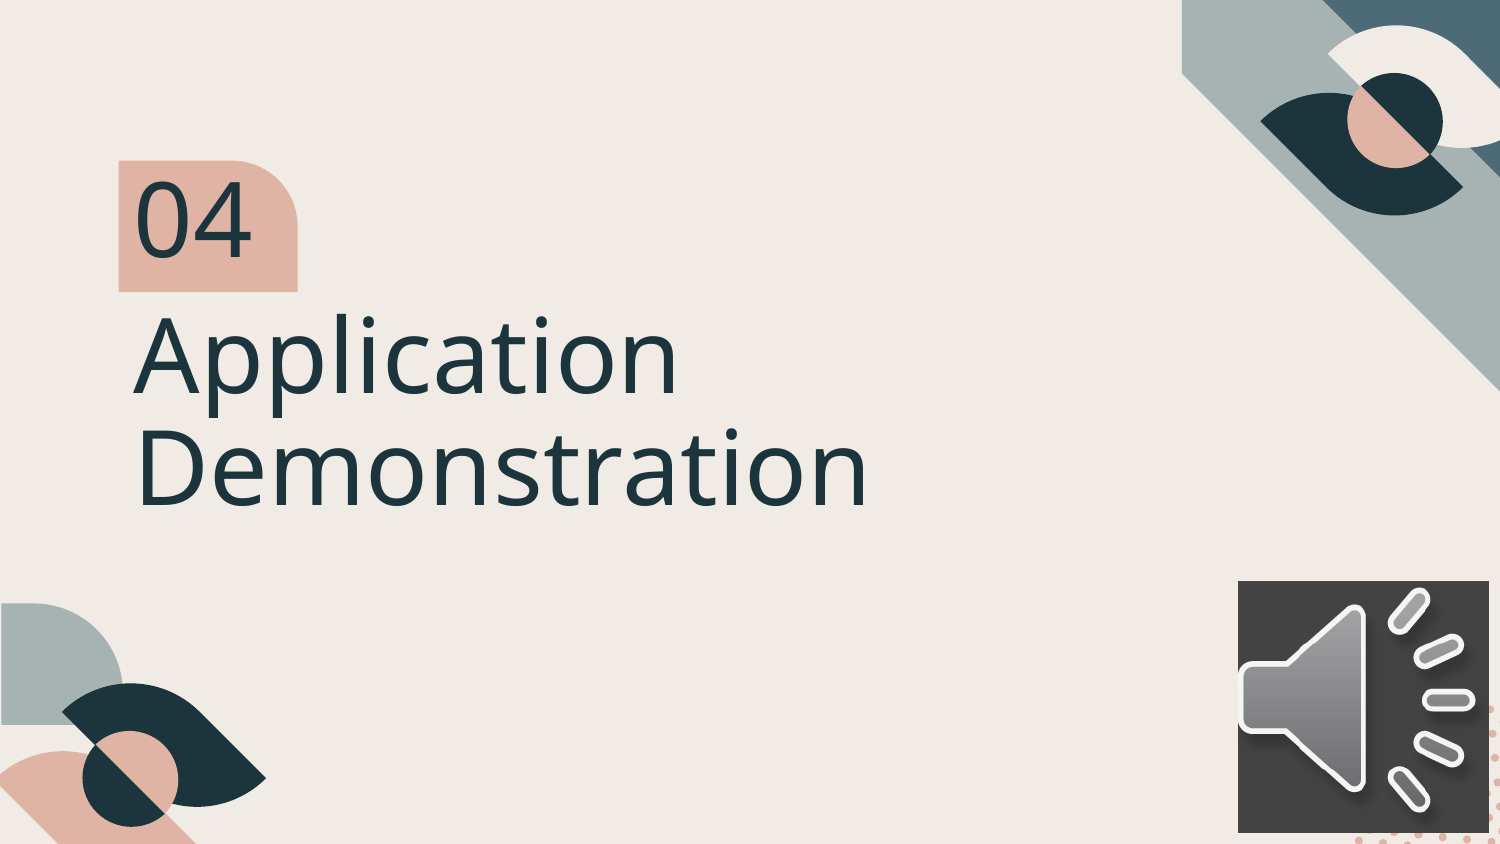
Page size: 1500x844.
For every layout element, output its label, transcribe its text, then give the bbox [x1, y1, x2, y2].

text_box [116, 158, 300, 295]
picture [1236, 580, 1490, 834]
title Application Demonstration [118, 404, 1338, 536]
list 04 [118, 159, 303, 267]
